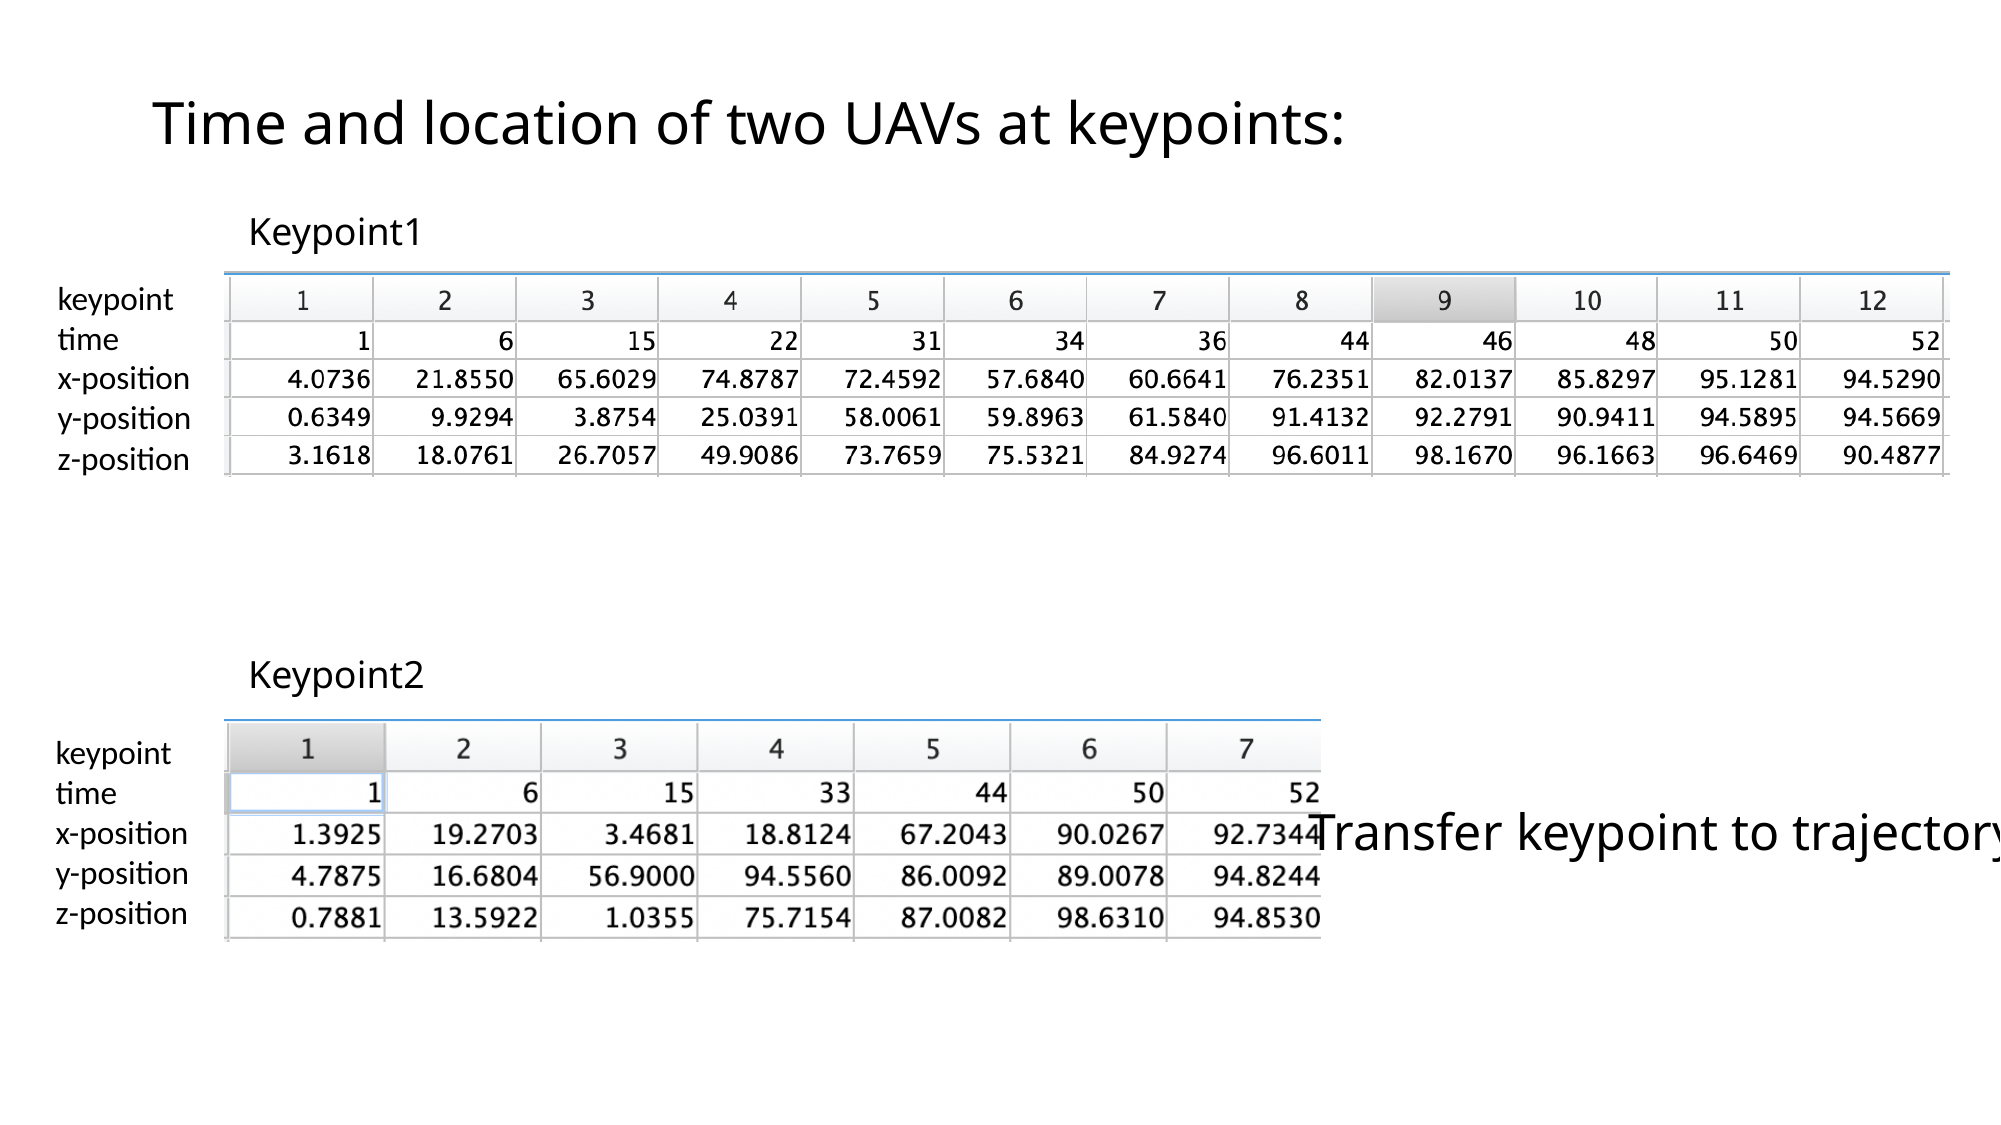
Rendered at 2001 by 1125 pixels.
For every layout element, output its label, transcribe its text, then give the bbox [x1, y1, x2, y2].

picture [224, 719, 1321, 943]
text_box Transfer keypoint to trajectory [1321, 792, 2000, 868]
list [224, 269, 1950, 477]
text_box keypoint time x-position y-position z-position [42, 269, 225, 484]
text_box keypoint time x-position y-position z-position [40, 724, 223, 939]
title Time and location of two UAVs at keypoints: [137, 59, 1863, 193]
text_box Keypoint2 [233, 644, 440, 704]
text_box Keypoint1 [233, 200, 440, 261]
